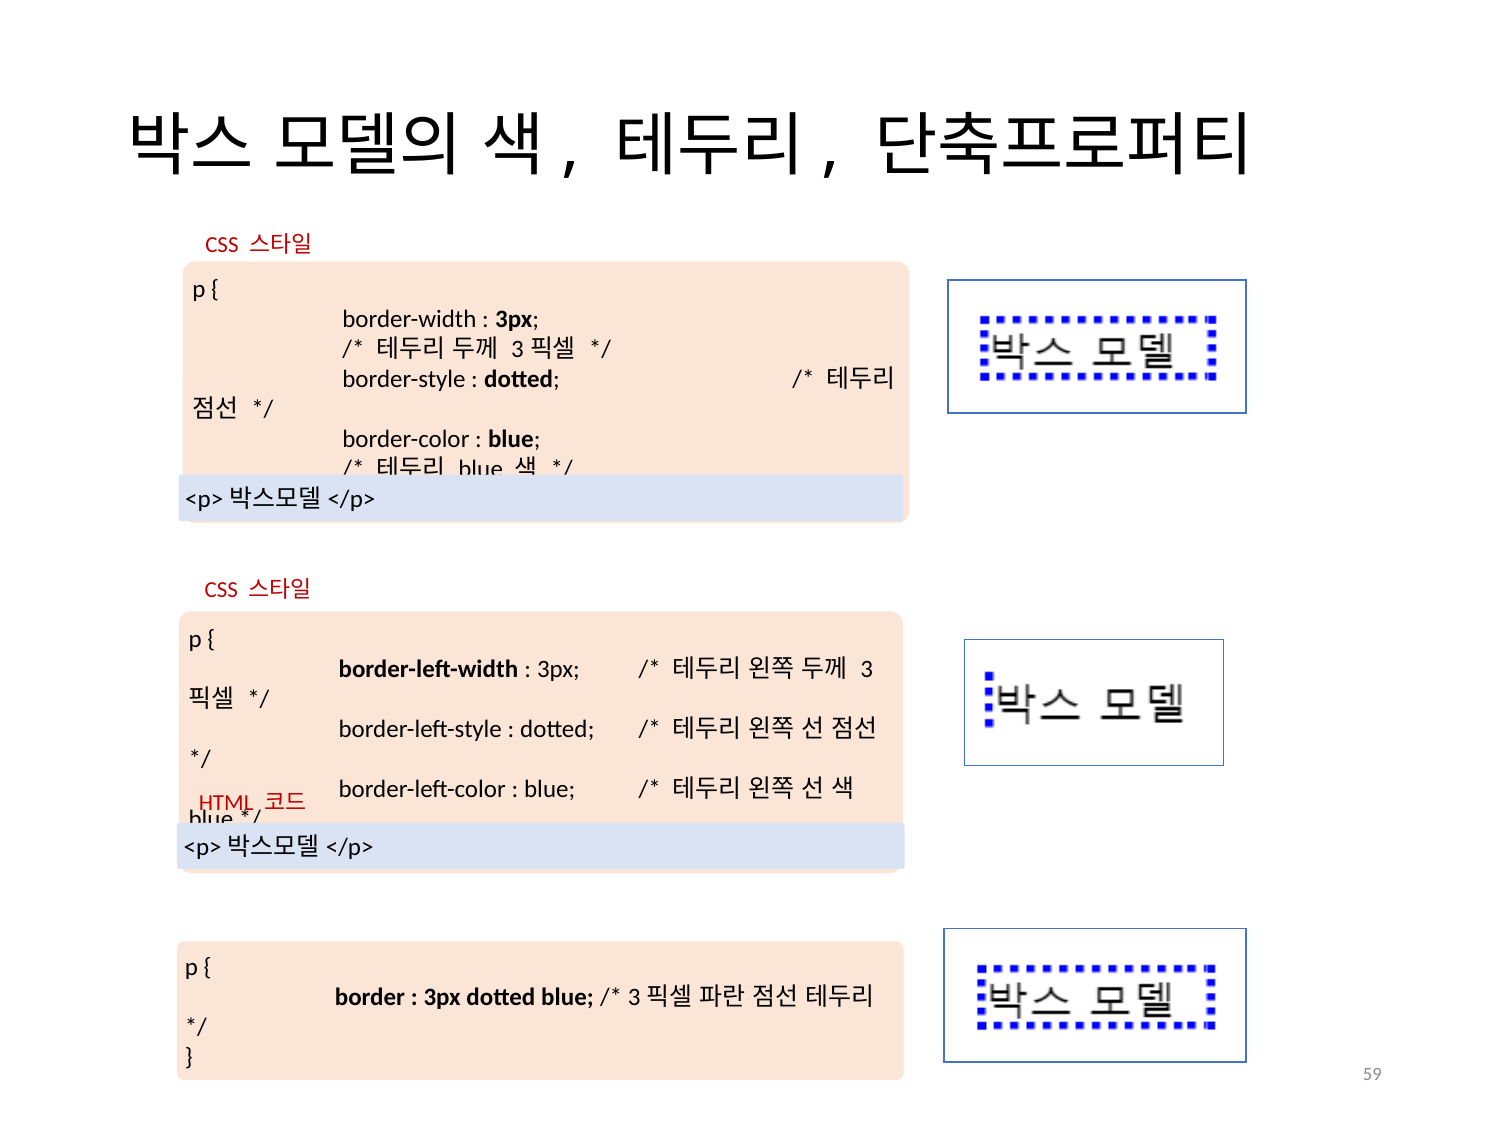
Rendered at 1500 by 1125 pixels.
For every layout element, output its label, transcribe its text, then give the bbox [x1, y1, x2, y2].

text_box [944, 928, 1247, 1063]
title 박스 모델의 색, 테두리, 단축프로퍼티 [112, 89, 1388, 205]
text_box p { border : 3px dotted blue; /* 3픽셀 파란 점선 테두리 */ } [176, 941, 904, 1080]
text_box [176, 567, 1223, 870]
text_box CSS 스타일 [190, 221, 329, 264]
text_box p { border-width : 3px; /* 테두리 두께 3픽셀 */ border-style : dotted; /* 테두리 점선 */ border-color : blue; /* 테두리 blue 색 */ } [182, 261, 910, 524]
slide_number 59 [1059, 1042, 1397, 1103]
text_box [948, 279, 1246, 414]
text_box <p>박스모델</p> [178, 474, 904, 521]
